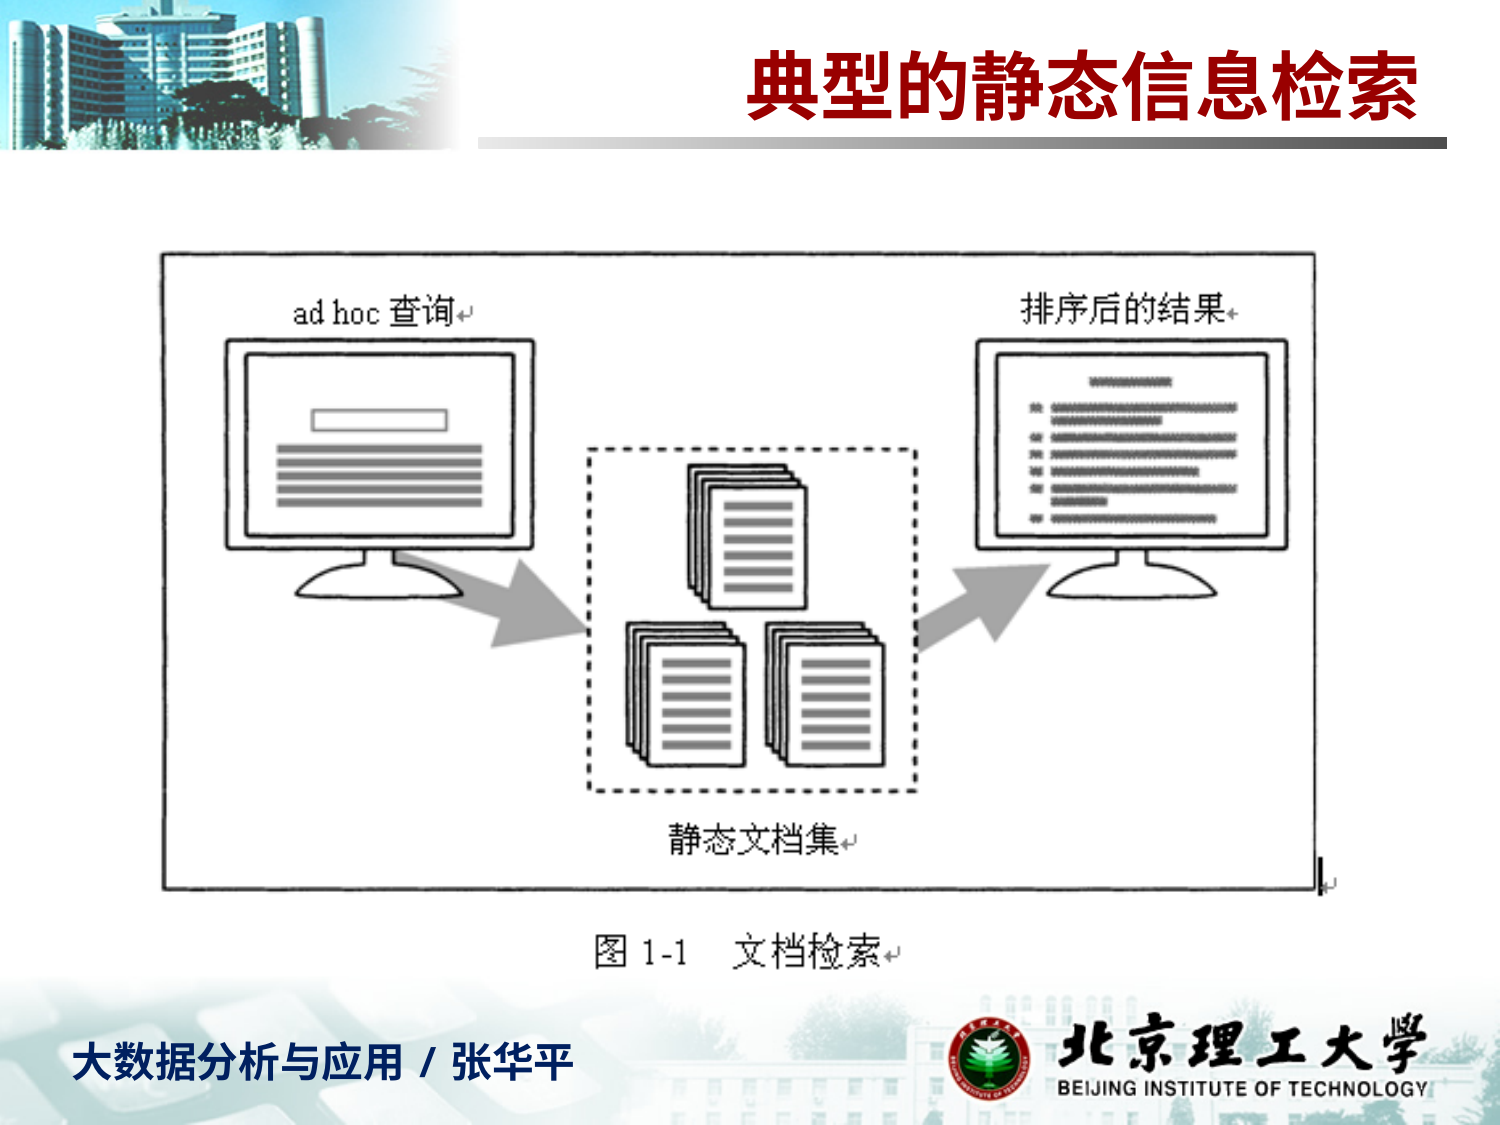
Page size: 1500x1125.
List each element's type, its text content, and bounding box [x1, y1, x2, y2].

title 典型的静态信息检索 [466, 26, 1436, 143]
picture [0, 0, 1500, 1125]
